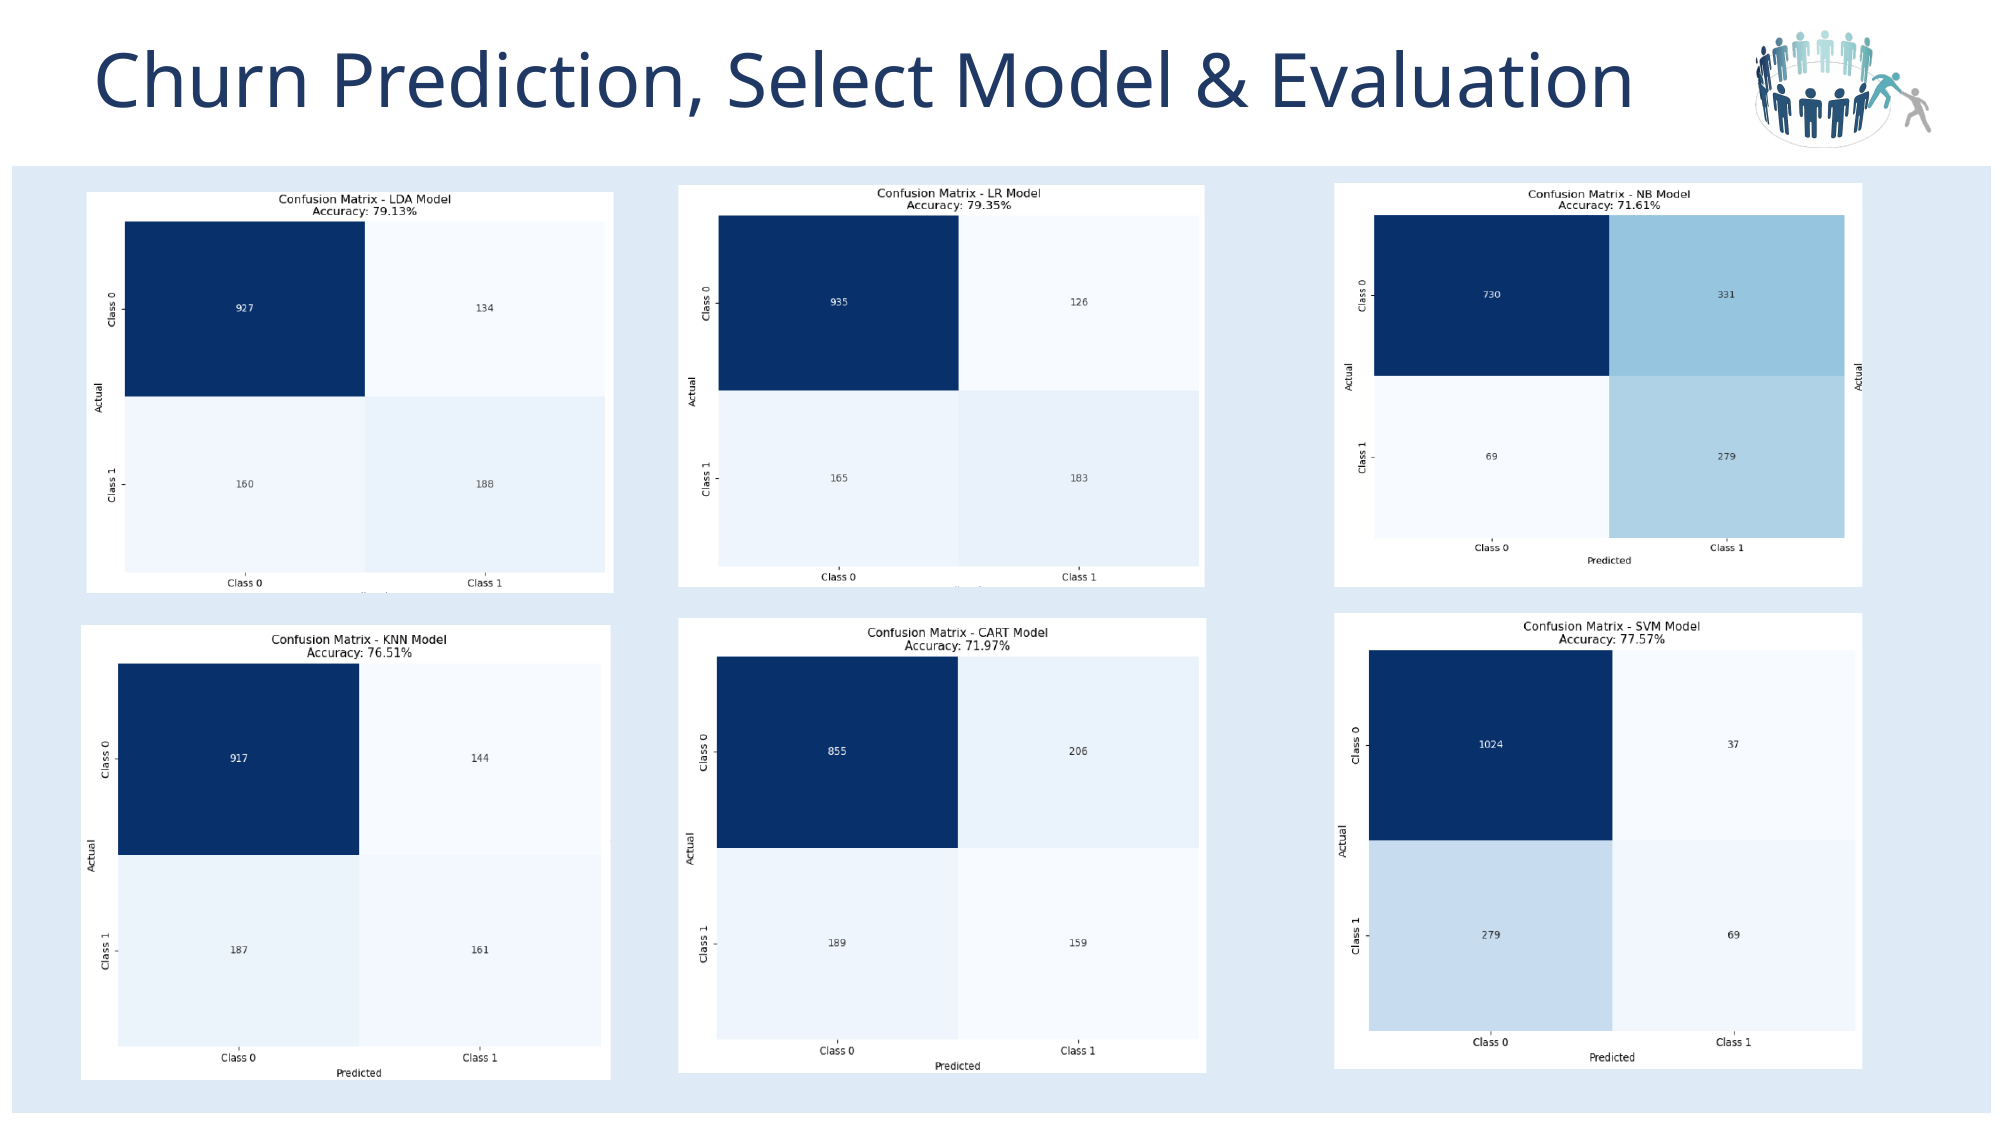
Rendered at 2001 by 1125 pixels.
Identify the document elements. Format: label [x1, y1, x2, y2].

picture [1334, 613, 1863, 1069]
text_box [109, 30, 1961, 165]
picture [678, 185, 1205, 587]
picture [86, 192, 614, 593]
picture [1334, 183, 1863, 587]
picture [678, 618, 1207, 1073]
text_box [12, 166, 1991, 1113]
picture [81, 625, 611, 1080]
